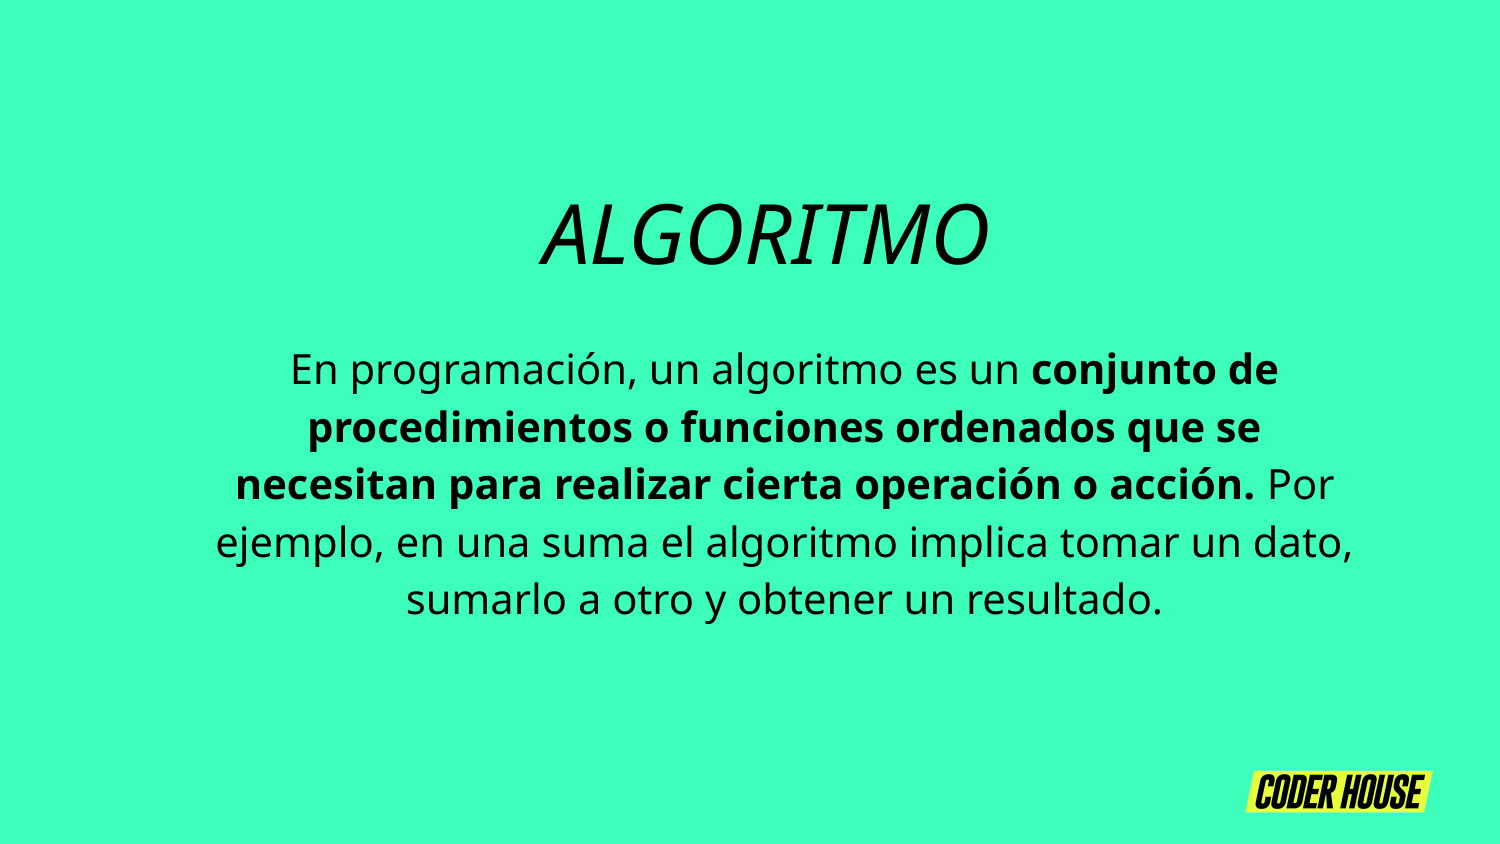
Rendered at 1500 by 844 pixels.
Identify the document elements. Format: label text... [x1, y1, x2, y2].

text_box En programación, un algoritmo es un conjunto de procedimientos o funciones ordenados que se necesitan para realizar cierta operación o acción. Por ejemplo, en una suma el algoritmo implica tomar un dato, sumarlo a otro y obtener un resultado. [189, 324, 1380, 635]
picture [1241, 764, 1437, 819]
text_box ALGORITMO [162, 149, 1372, 312]
